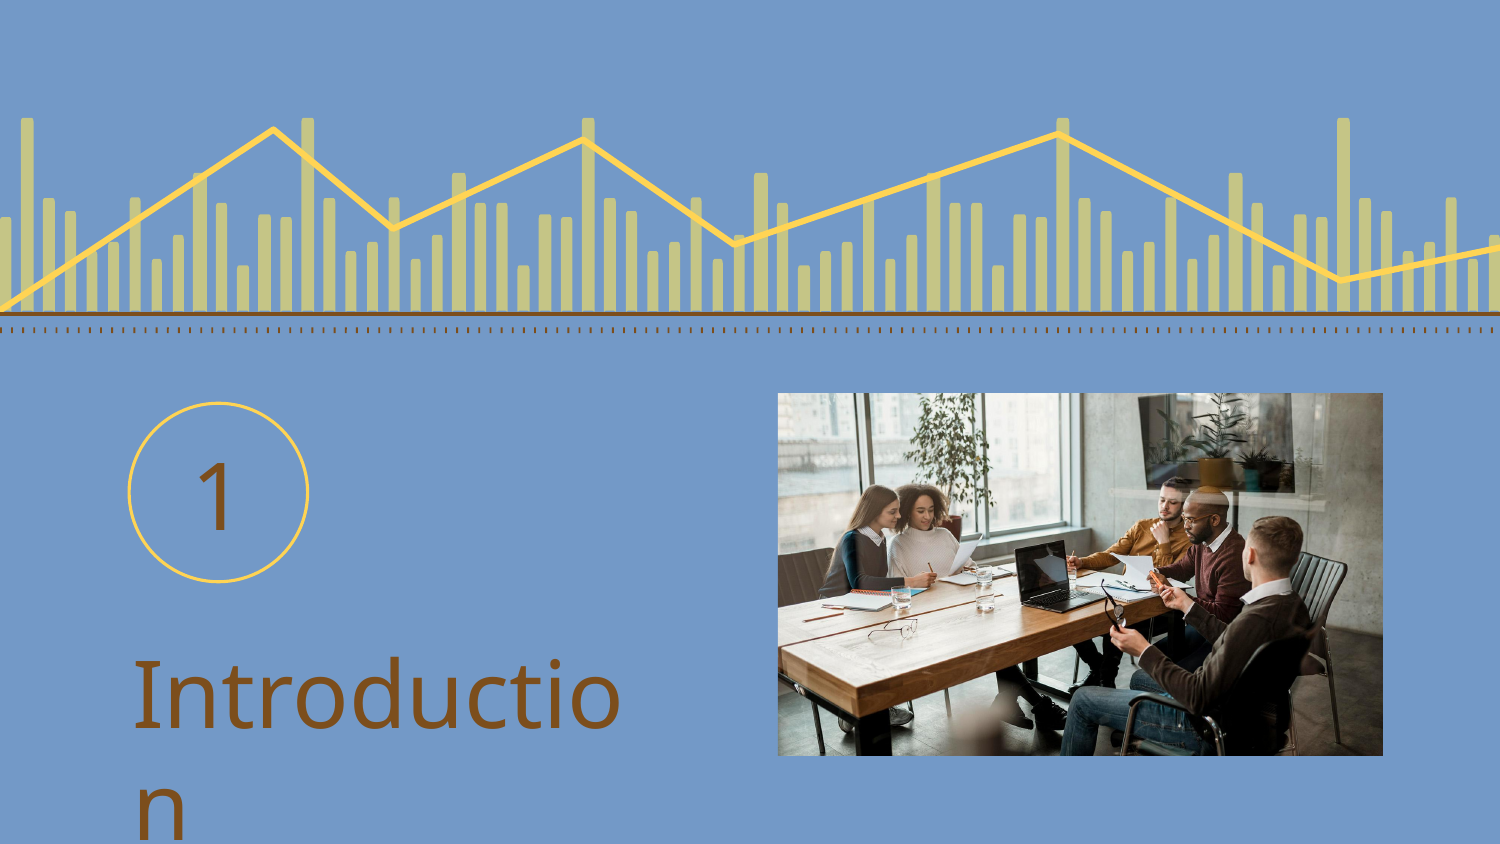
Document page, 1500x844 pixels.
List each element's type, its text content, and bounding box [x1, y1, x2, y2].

text_box [145, 403, 292, 441]
title Introduction [116, 619, 679, 758]
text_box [0, 311, 1500, 334]
picture [777, 392, 1384, 756]
title 1 [116, 441, 320, 544]
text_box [0, 117, 1500, 311]
text_box [145, 544, 292, 582]
